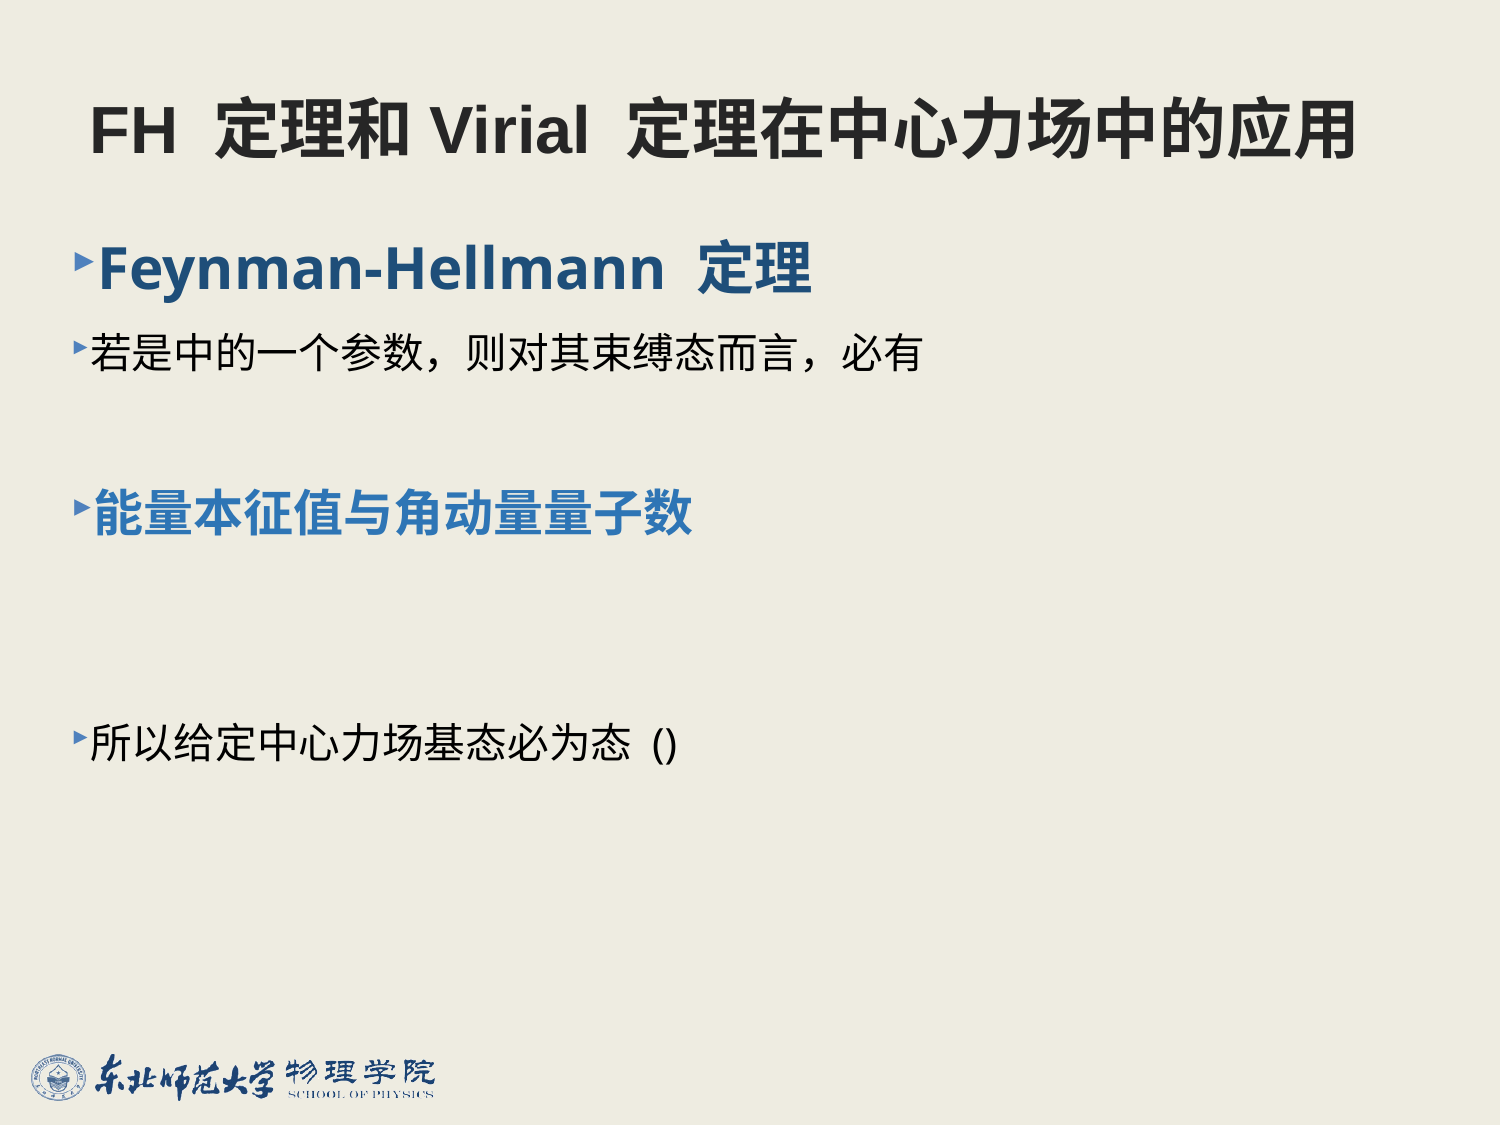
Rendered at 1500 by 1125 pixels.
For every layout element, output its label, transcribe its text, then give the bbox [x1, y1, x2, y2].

picture [20, 1054, 440, 1101]
title FH 定理和Virial 定理在中心力场中的应用 [75, 45, 1425, 209]
